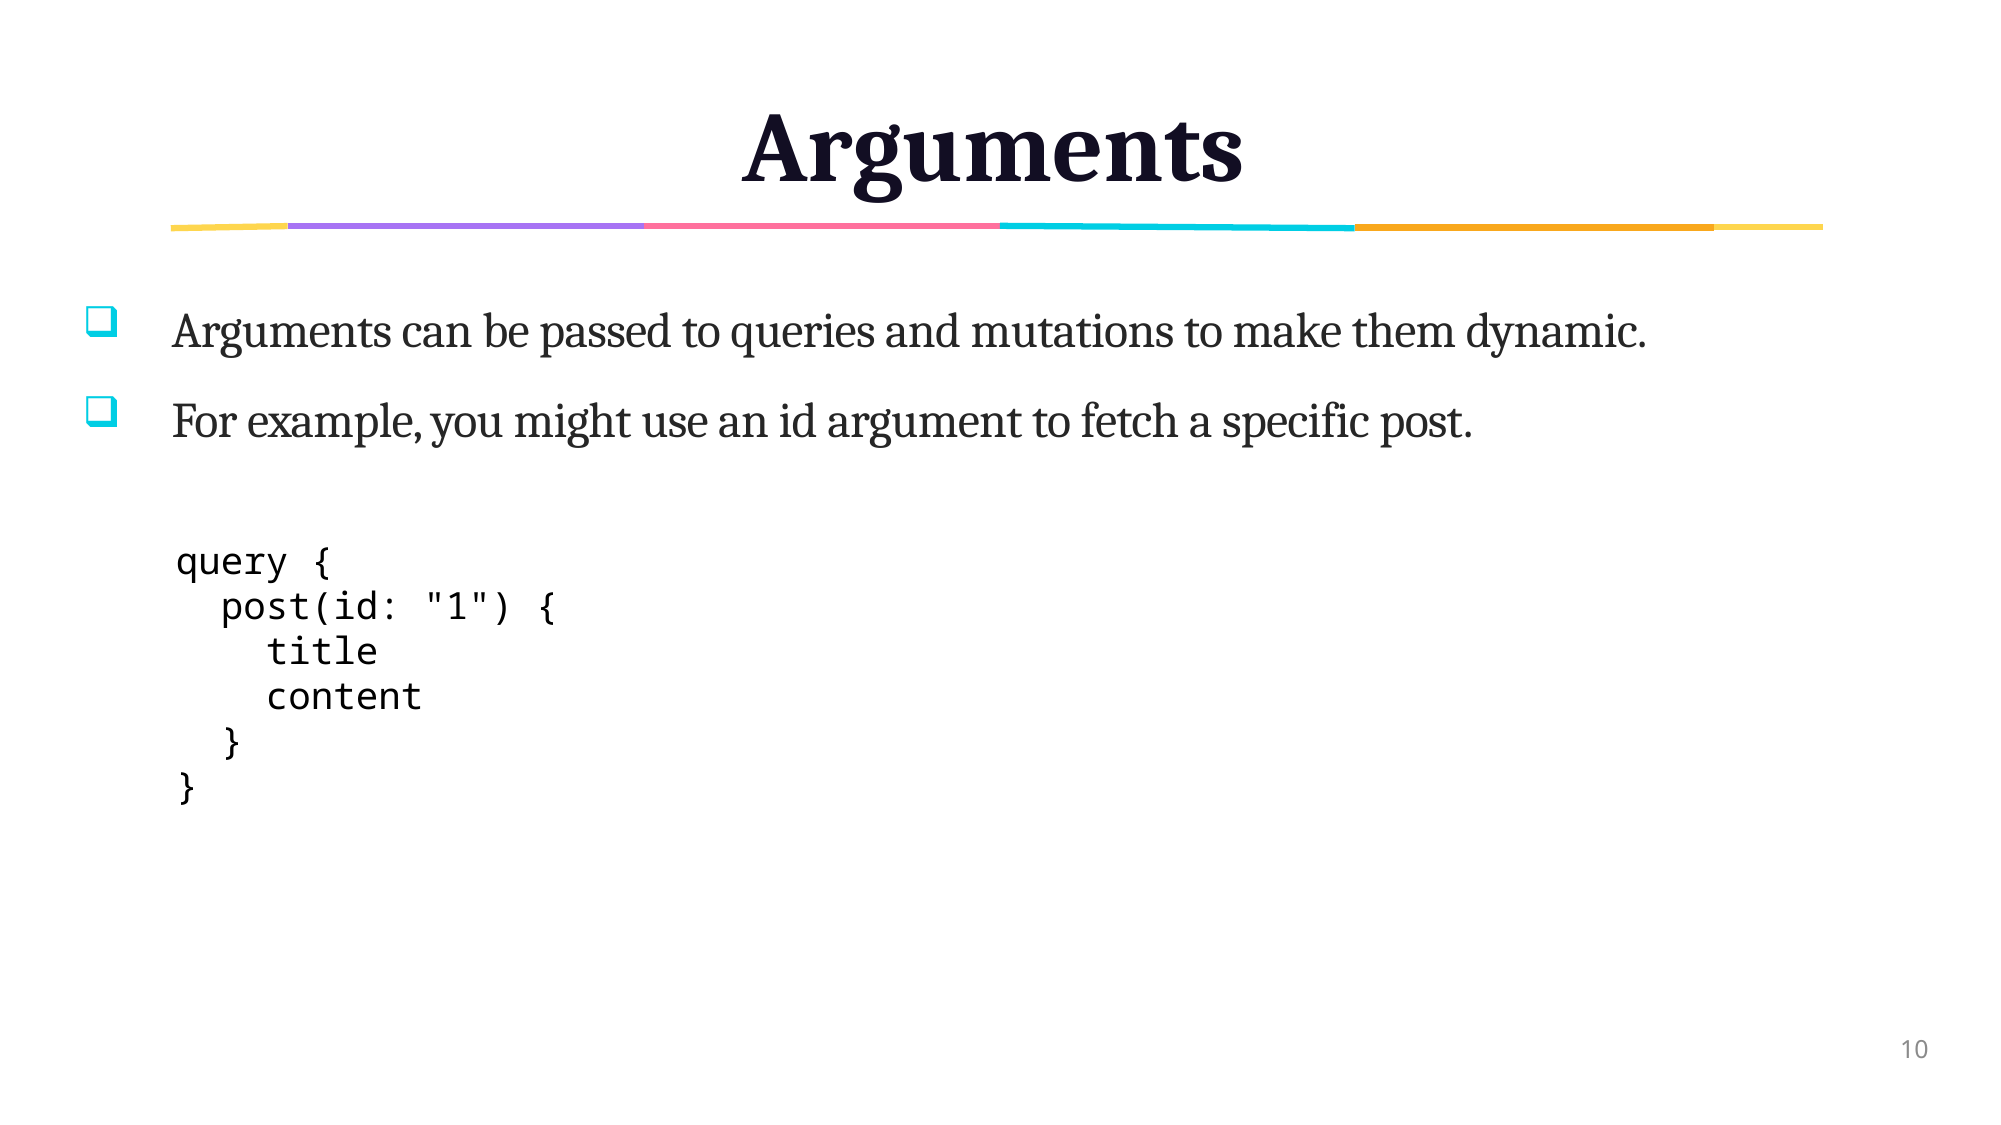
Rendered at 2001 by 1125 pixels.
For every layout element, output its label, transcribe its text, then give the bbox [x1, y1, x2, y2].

slide_number 10 [1881, 1022, 1944, 1080]
title Arguments [106, 75, 1882, 209]
text_box query { post(id: "1") { title content } } [161, 529, 1777, 860]
text_box Arguments can be passed to queries and mutations to make them dynamic. For example, you might use an id argument to fetch a specific post. [68, 260, 1957, 975]
